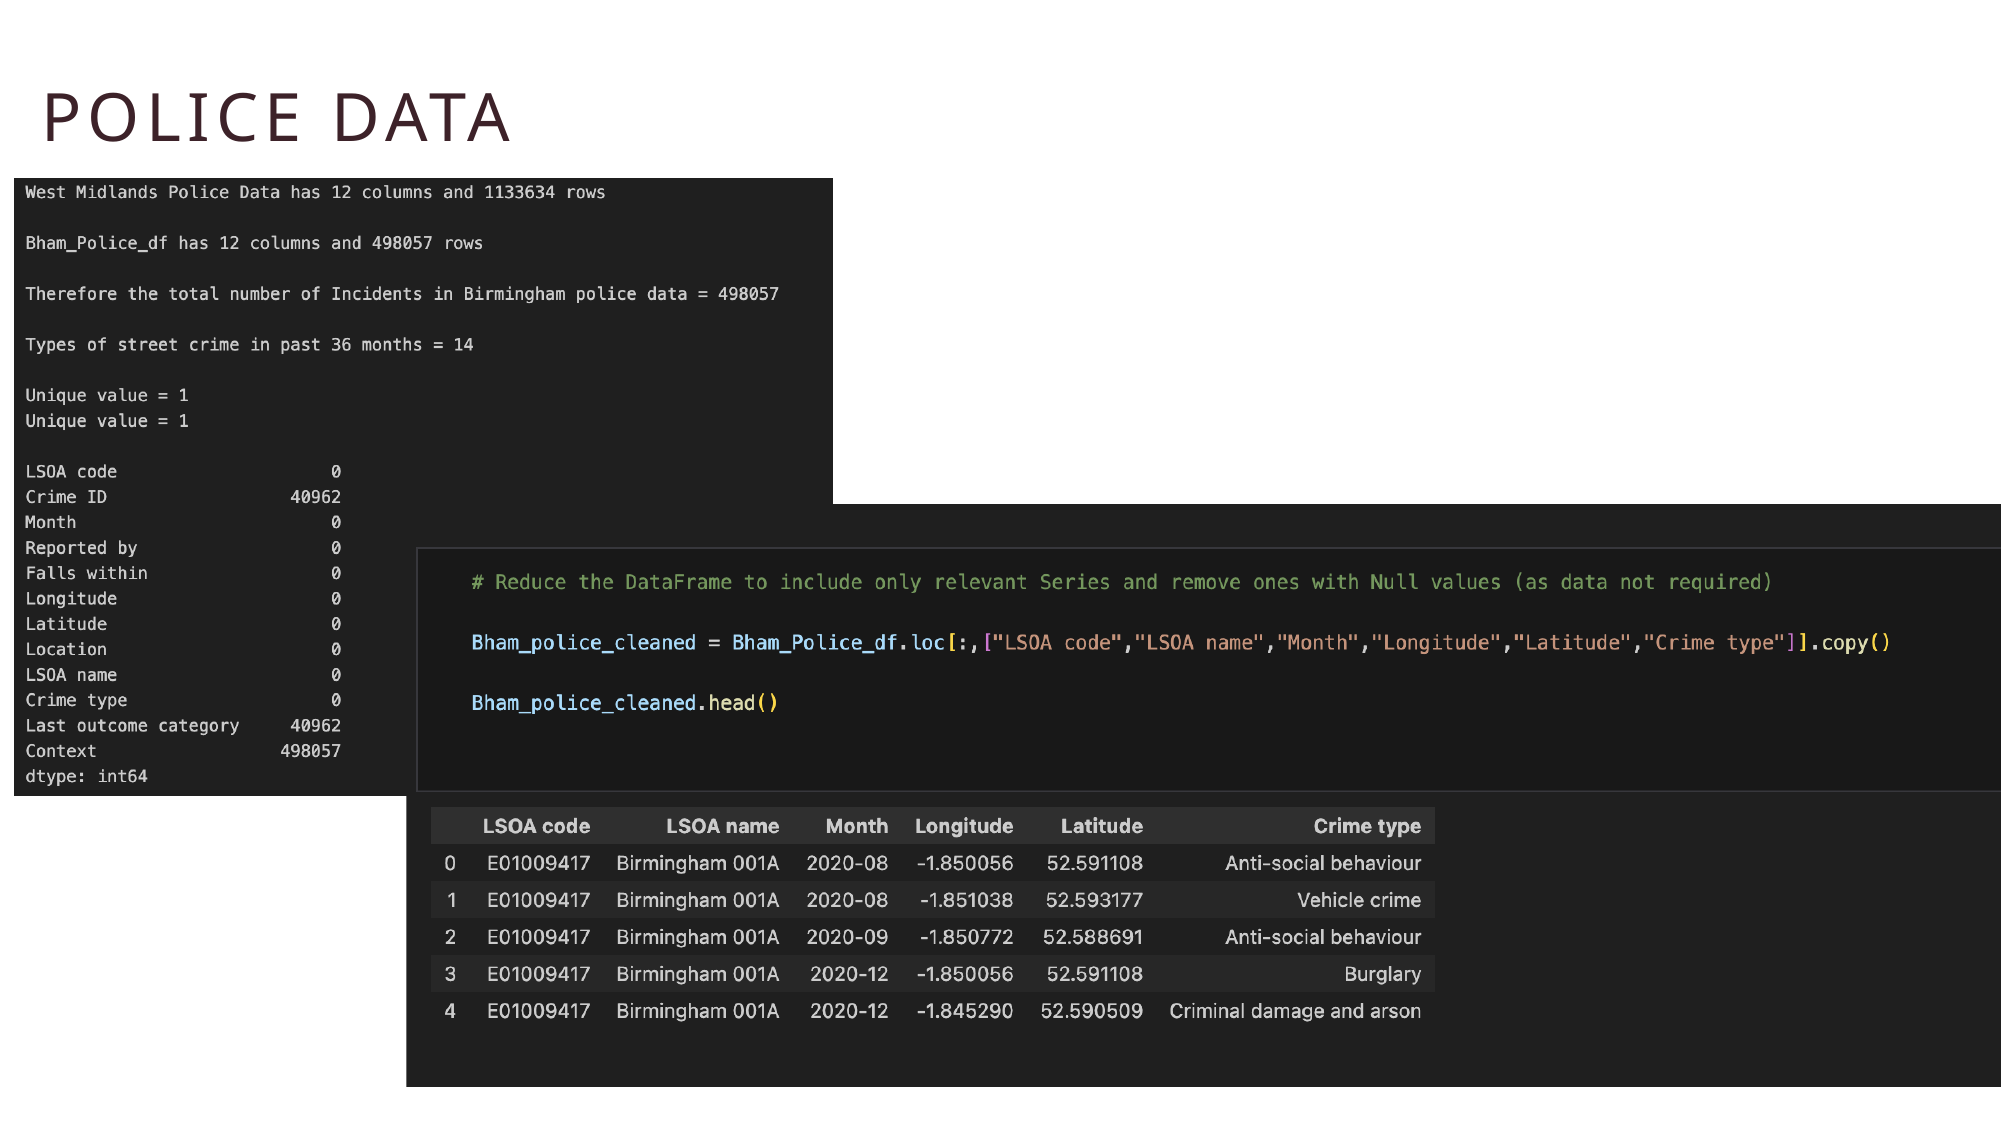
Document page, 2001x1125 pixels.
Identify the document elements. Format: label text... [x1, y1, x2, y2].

picture [14, 178, 2001, 1087]
title Police Data [26, 0, 1583, 163]
